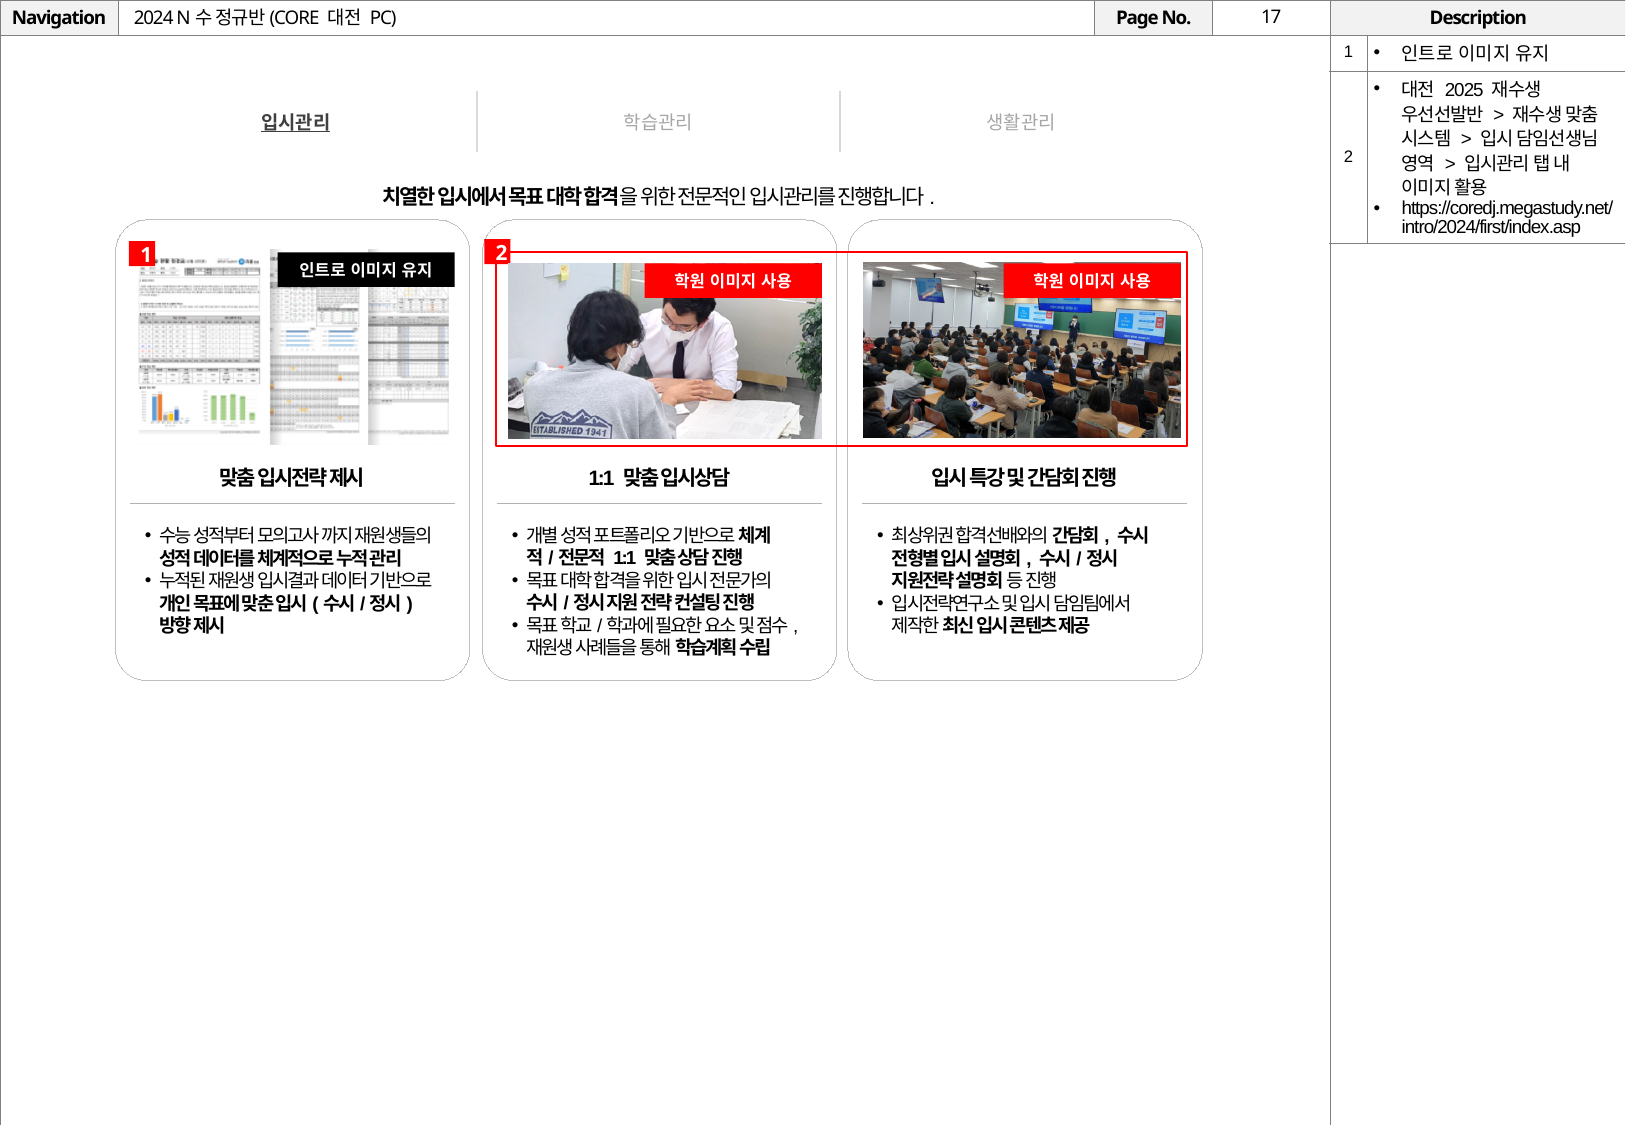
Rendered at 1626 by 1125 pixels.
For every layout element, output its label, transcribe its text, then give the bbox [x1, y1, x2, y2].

picture [507, 262, 823, 440]
text_box [482, 266, 837, 681]
text_box 치열한 입시에서 목표 대학 합격을 위한 전문적인 입시관리를 진행합니다. [115, 176, 1203, 216]
text_box [494, 250, 1189, 448]
table_cell 대전 2025 재수생 우선선발반 > 재수생 맞춤 시스템 > 입시 담임선생님 영역 > 입시관리 탭 내 이미지 활용 https://coredj.megastudy.net/intro/2024/first/index.asp [1368, 72, 1625, 243]
text_box 최상위권 합격선배와의 간담회, 수시 전형별 입시 설명회, 수시/정시 지원전략 설명회 등 진행 입시전략연구소 및 입시 담임팀에서 제작한 최신 입시 콘텐츠 제공 [862, 516, 1188, 644]
text_box 입시 특강 및 간담회 진행 [862, 457, 1188, 498]
table_header 인트로 이미지 유지 [1368, 36, 1625, 71]
table_header 생활관리 [841, 91, 1202, 152]
text_box 맞춤 입시전략 제시 [129, 457, 455, 498]
text_box 개별 성적 포트폴리오 기반으로 체계적/전문적 1:1 맞춤 상담 진행 목표 대학 합격을 위한 입시 전문가의 수시/정시 지원 전략 컨설팅 진행 목표 학교/학과에 필요한 요소 및 점수, 재원생 사례들을 통해 학습계획 수립 [497, 516, 822, 667]
table_header 1 [1329, 36, 1367, 71]
table_header 학습관리 [478, 91, 839, 152]
picture [129, 249, 455, 445]
text_box [115, 219, 470, 681]
title 2024 N수 정규반(CORE 대전 PC) [118, 0, 1097, 35]
picture [862, 262, 1182, 438]
text_box [847, 219, 1203, 681]
text_box 2 [482, 237, 512, 266]
table_header 입시관리 [115, 91, 476, 152]
text_box 수능 성적부터 모의고사 까지 재원생들의 성적 데이터를 체계적으로 누적 관리 누적된 재원생 입시결과 데이터 기반으로 개인 목표에 맞춘 입시(수시/정시) 방향 제시 [129, 516, 455, 644]
text_box [486, 219, 837, 250]
text_box 1 [127, 239, 157, 250]
table_cell 2 [1329, 72, 1367, 243]
text_box 1:1 맞춤 입시상담 [497, 457, 822, 498]
